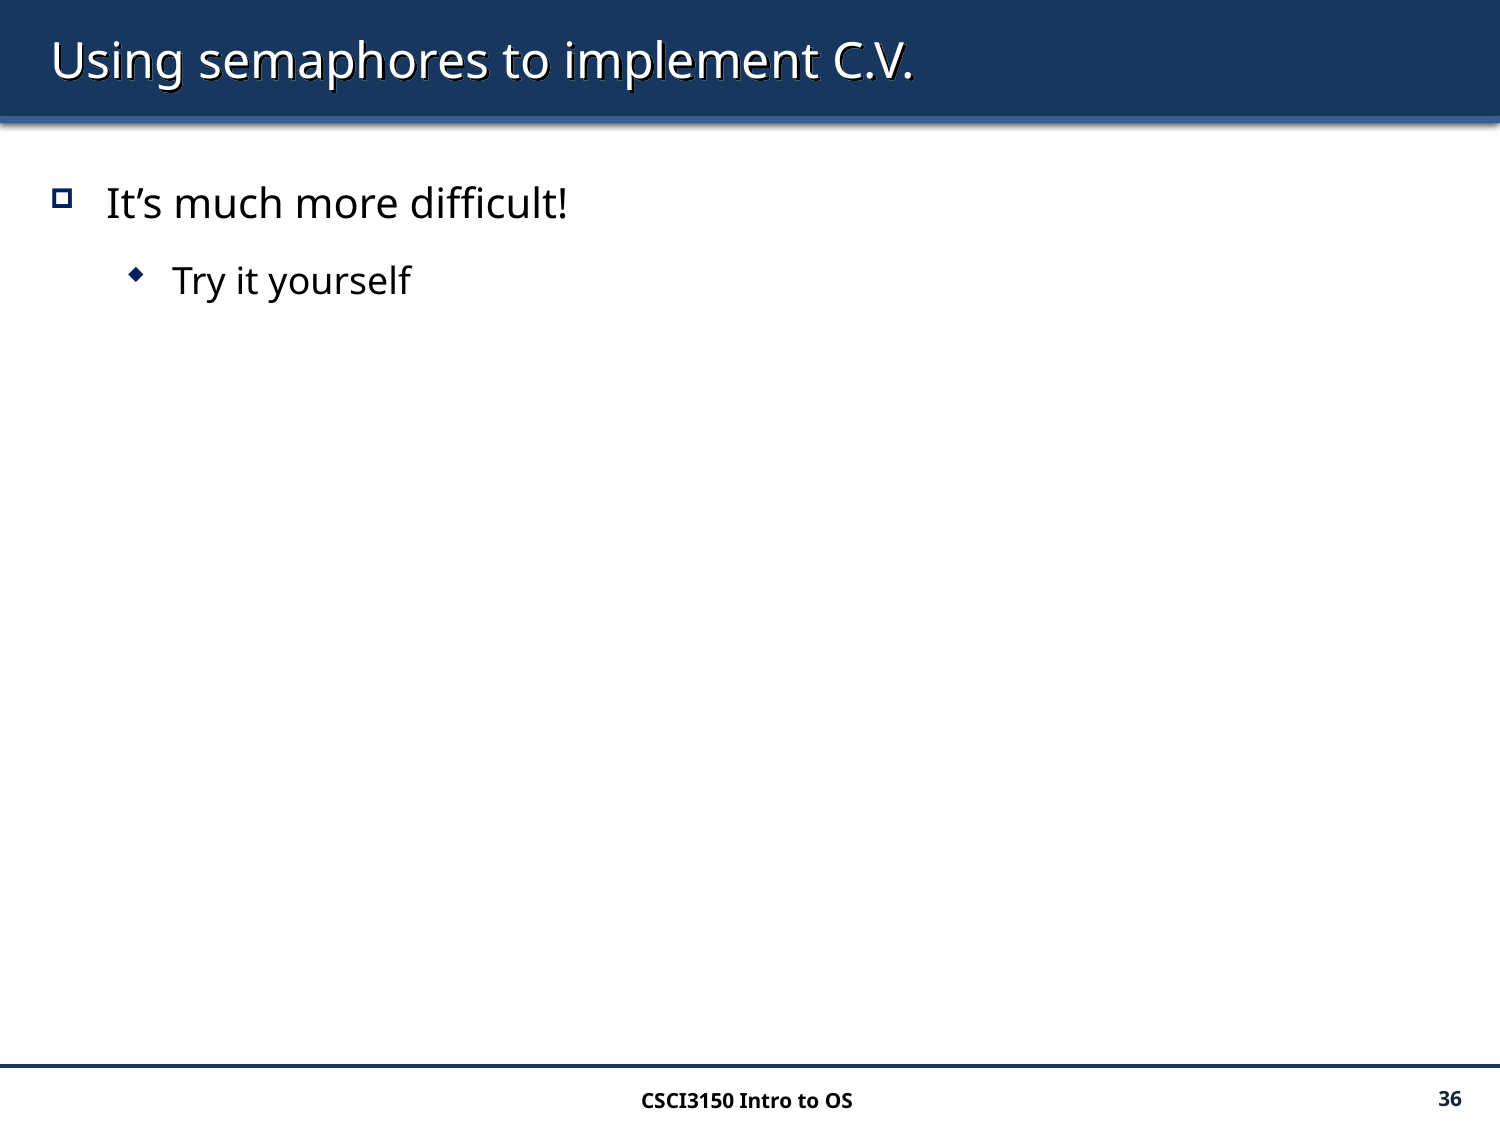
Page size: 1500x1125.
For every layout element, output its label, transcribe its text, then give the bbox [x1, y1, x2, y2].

footer CSCI3150 Intro to OS [497, 1079, 997, 1117]
title Using semaphores to implement C.V. [34, 10, 1477, 107]
slide_number 36 [1306, 1081, 1483, 1118]
list It’s much more difficult! Try it yourself [34, 144, 1477, 1048]
